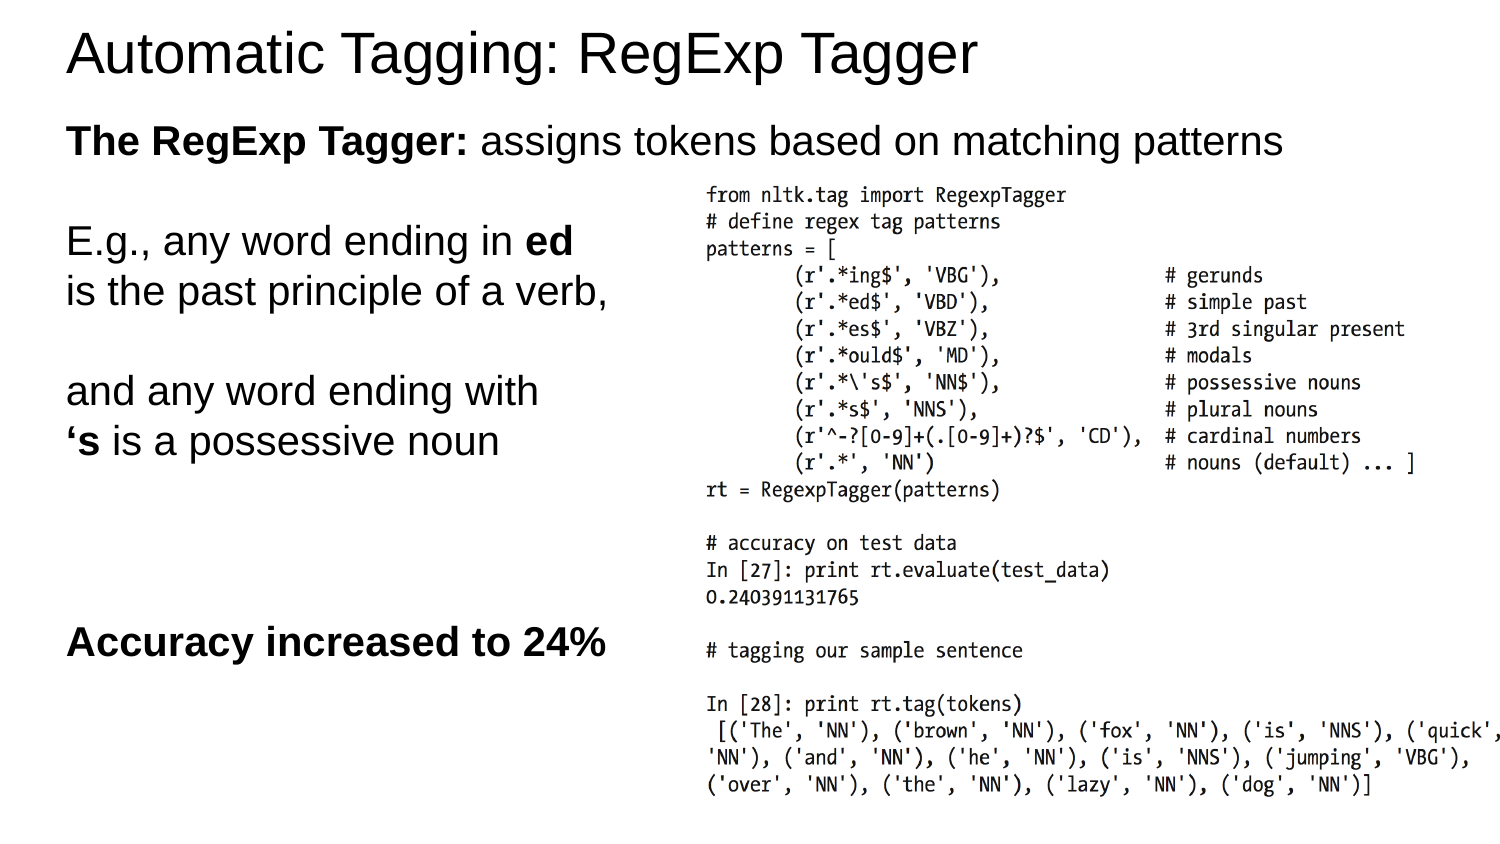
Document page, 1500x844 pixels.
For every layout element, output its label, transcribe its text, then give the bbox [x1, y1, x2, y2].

text_box The RegExp Tagger: assigns tokens based on matching patterns E.g., any word ending in ed is the past principle of a verb, and any word ending with ‘s is a possessive noun Accuracy increased to 24% [51, 106, 1449, 844]
picture [696, 184, 1500, 811]
title Automatic Tagging: RegExp Tagger [51, 0, 1449, 94]
